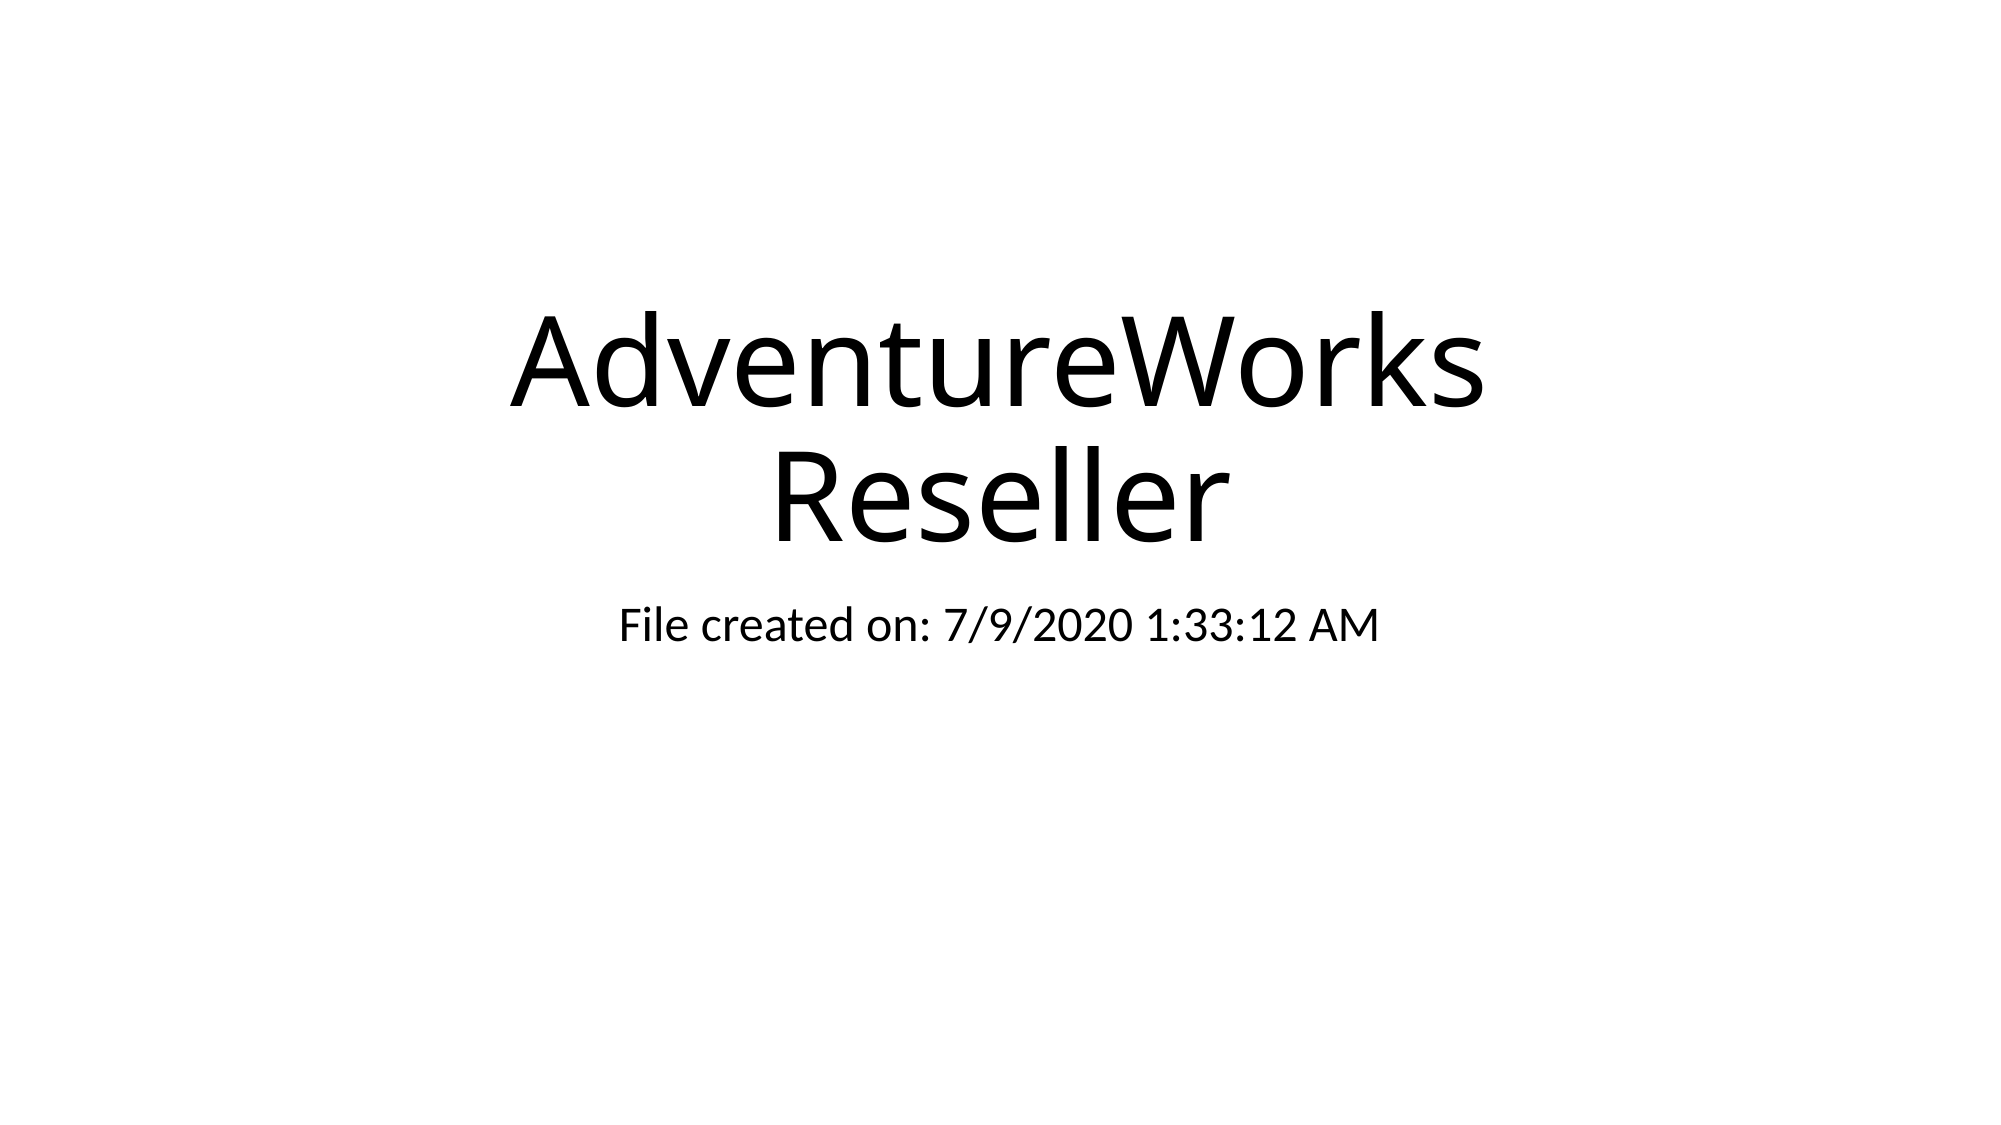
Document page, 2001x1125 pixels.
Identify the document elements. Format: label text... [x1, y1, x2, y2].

title AdventureWorks Reseller [249, 184, 1750, 576]
subtitle File created on: 7/9/2020 1:33:12 AM [249, 590, 1750, 863]
